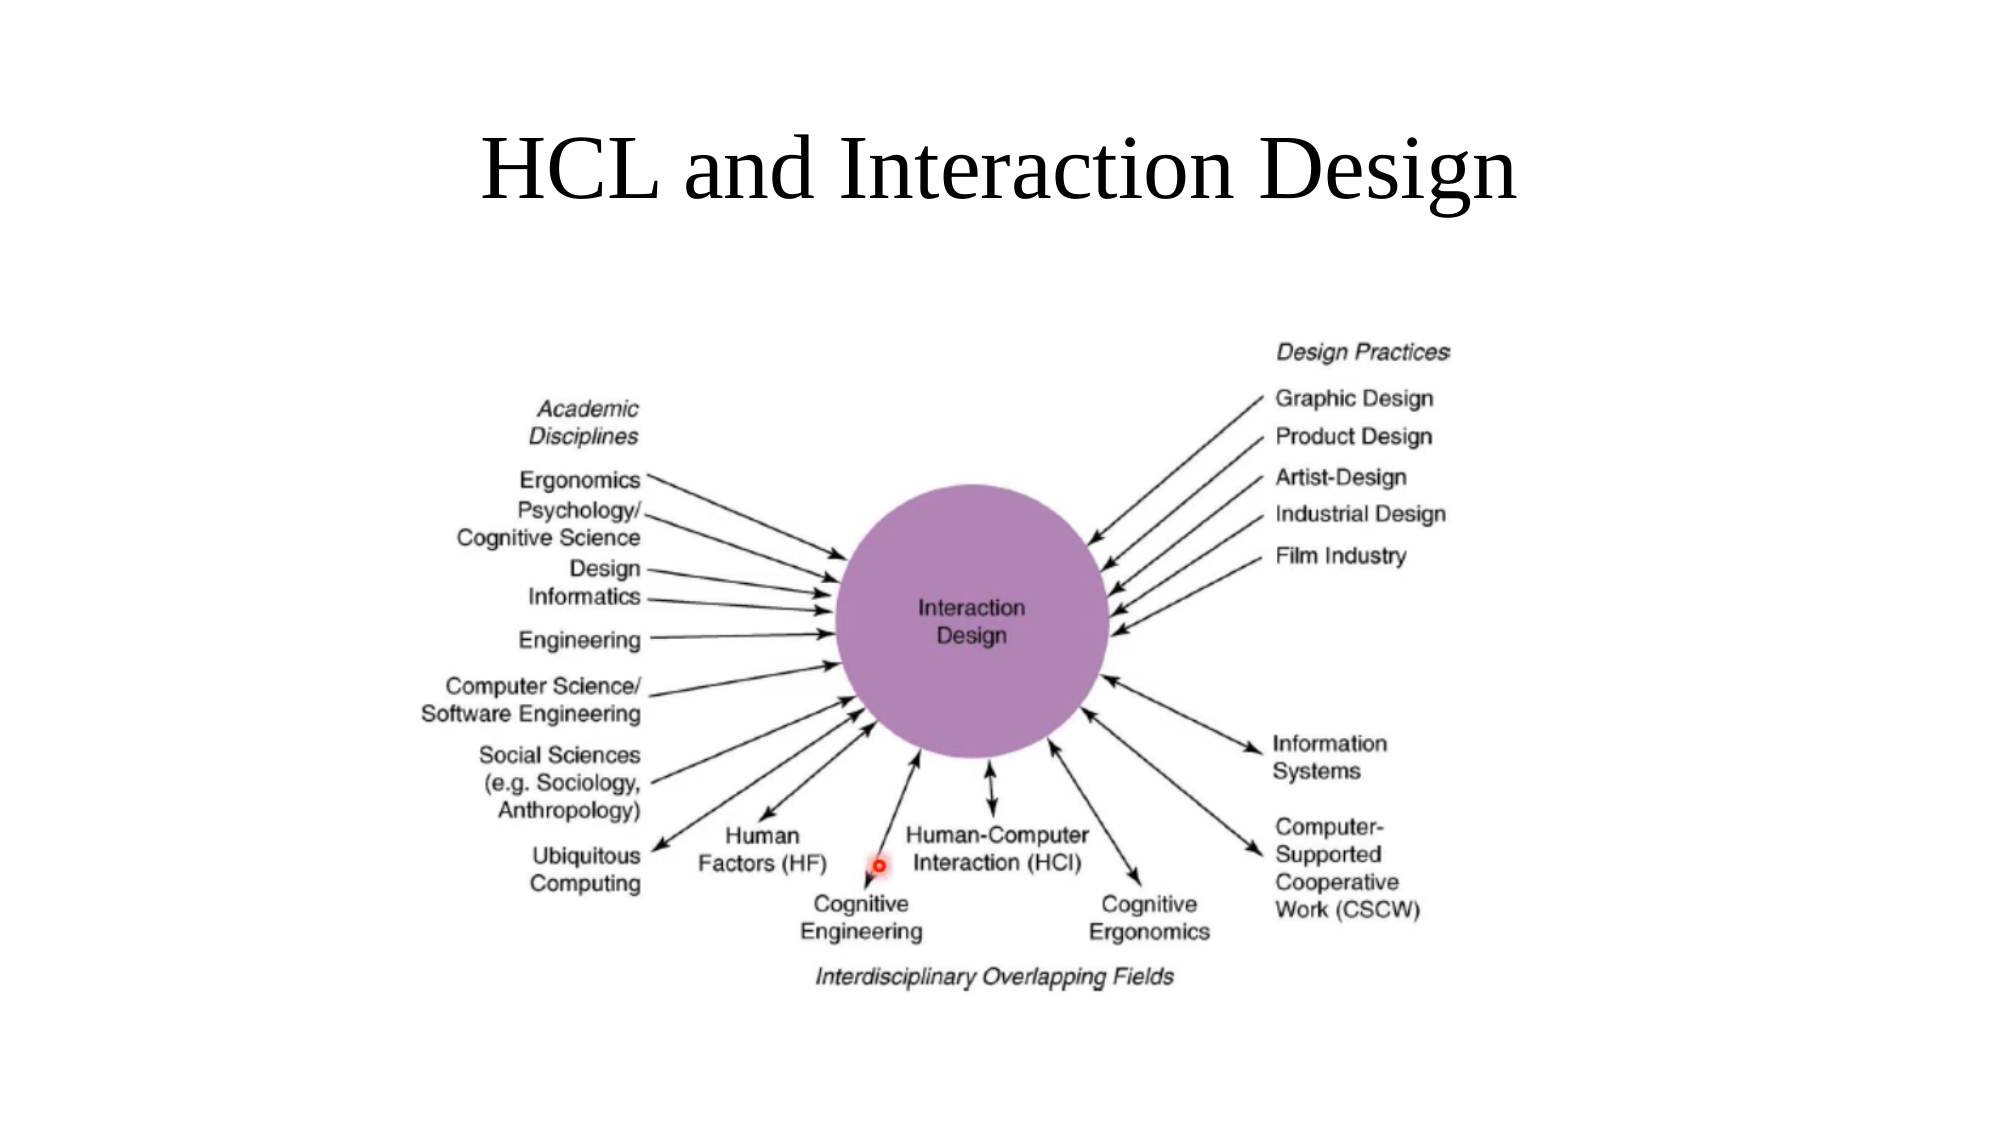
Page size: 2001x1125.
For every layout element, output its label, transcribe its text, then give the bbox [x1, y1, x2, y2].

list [364, 299, 1635, 1014]
title HCL and Interaction Design [137, 59, 1863, 278]
